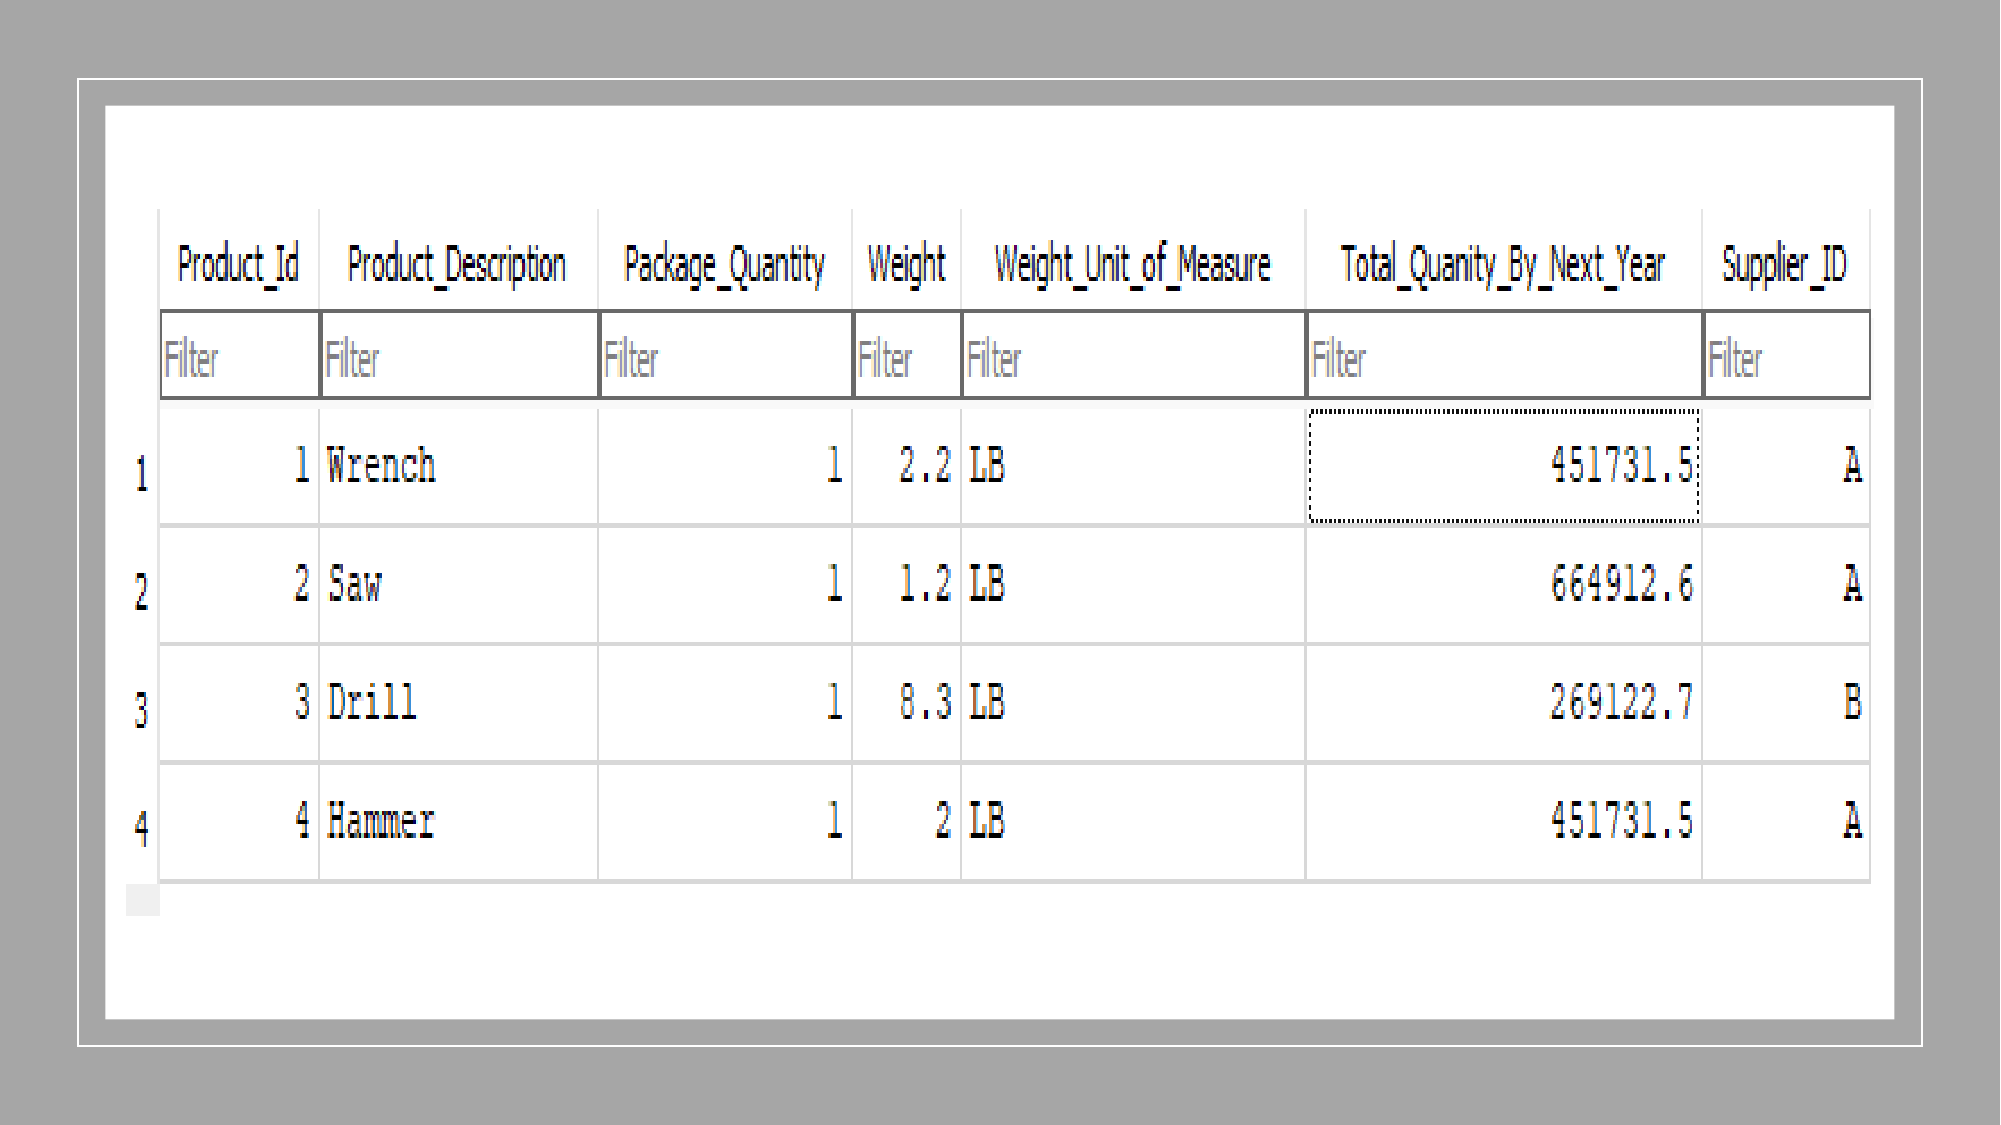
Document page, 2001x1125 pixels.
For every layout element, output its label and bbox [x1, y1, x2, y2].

text_box [77, 78, 1923, 1047]
picture [126, 209, 1874, 916]
text_box [0, 0, 2000, 1125]
text_box [104, 104, 1895, 1020]
